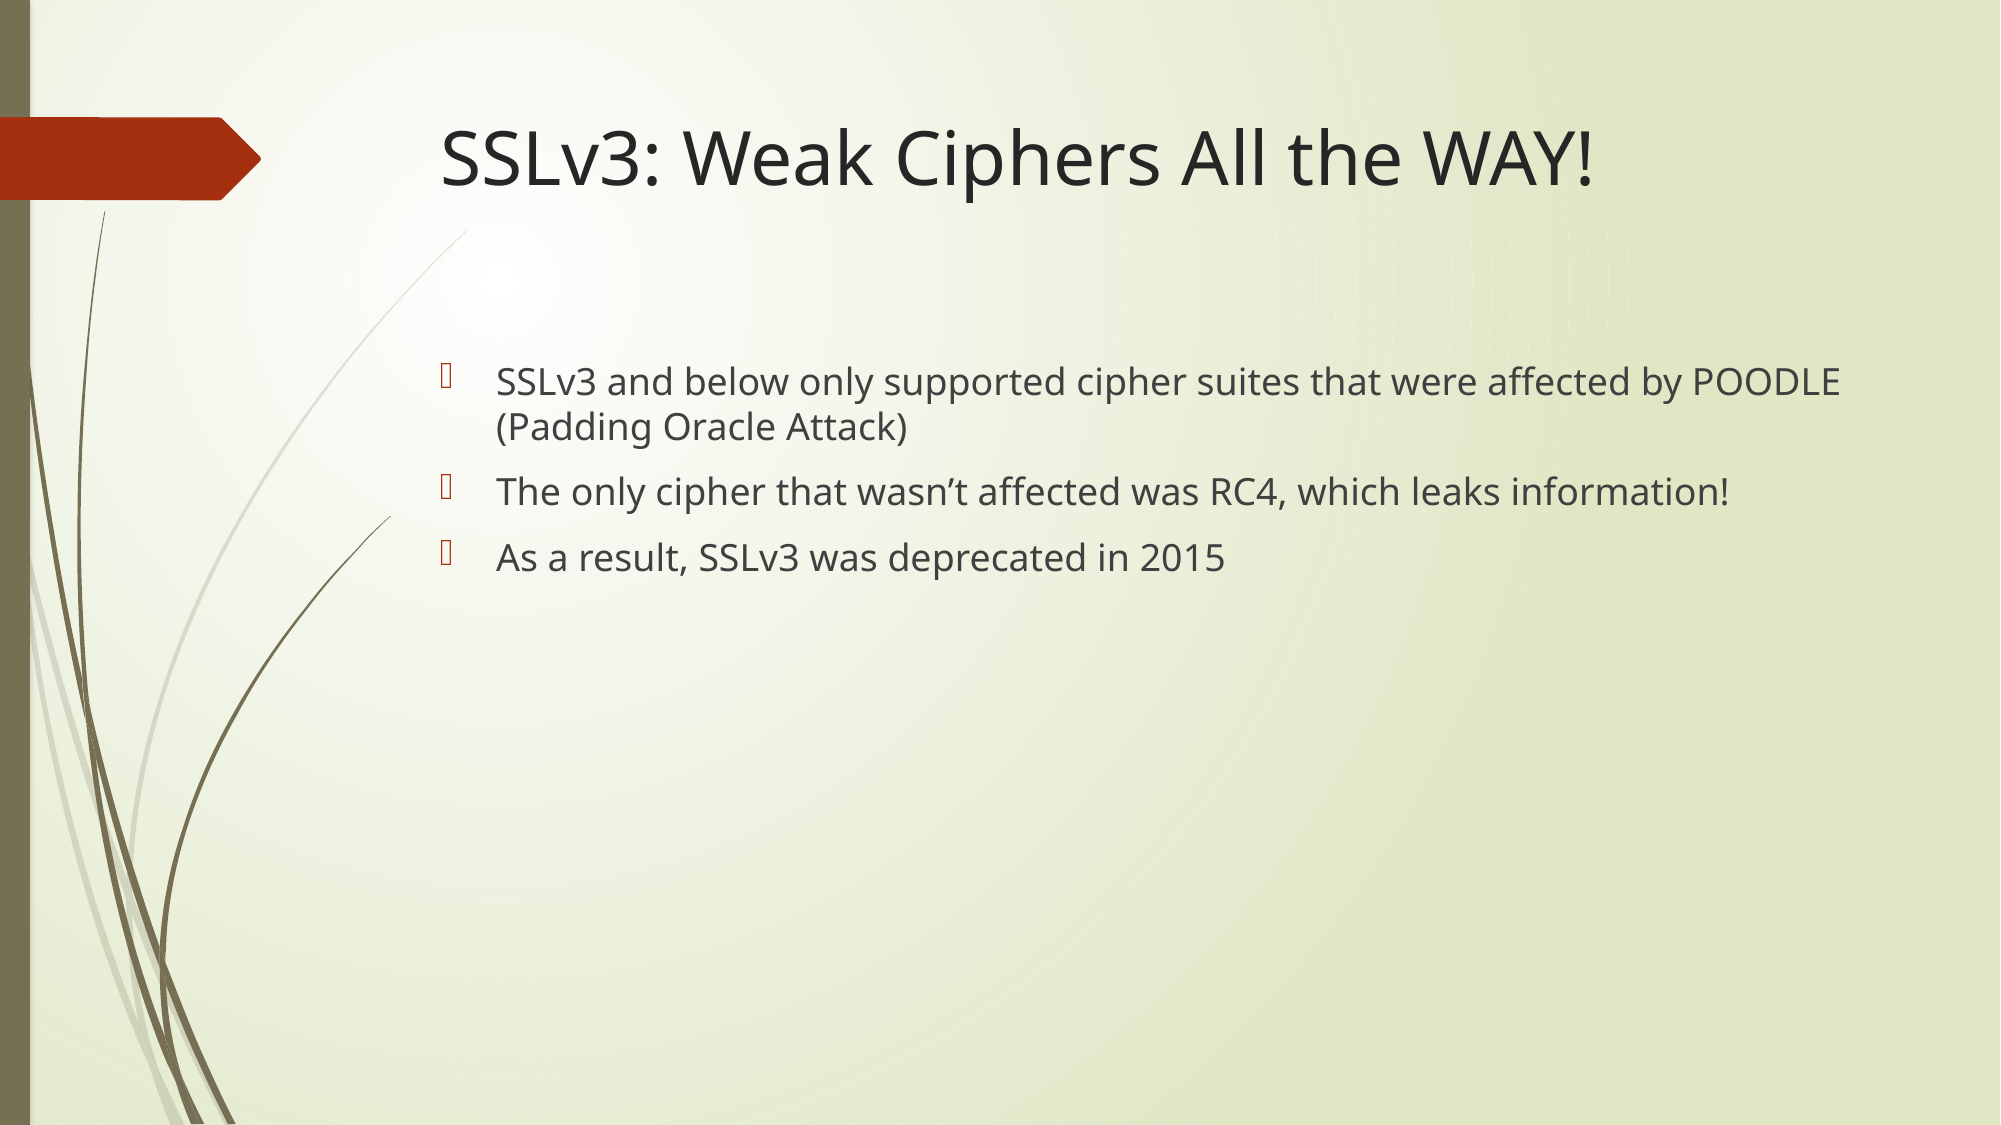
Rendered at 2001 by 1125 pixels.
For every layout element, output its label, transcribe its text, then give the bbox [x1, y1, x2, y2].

title SSLv3: Weak Ciphers All the WAY! [425, 102, 1888, 313]
list SSLv3 and below only supported cipher suites that were affected by POODLE (Padding Oracle Attack) The only cipher that wasn’t affected was RC4, which leaks information! As a result, SSLv3 was deprecated in 2015 [424, 350, 1888, 970]
